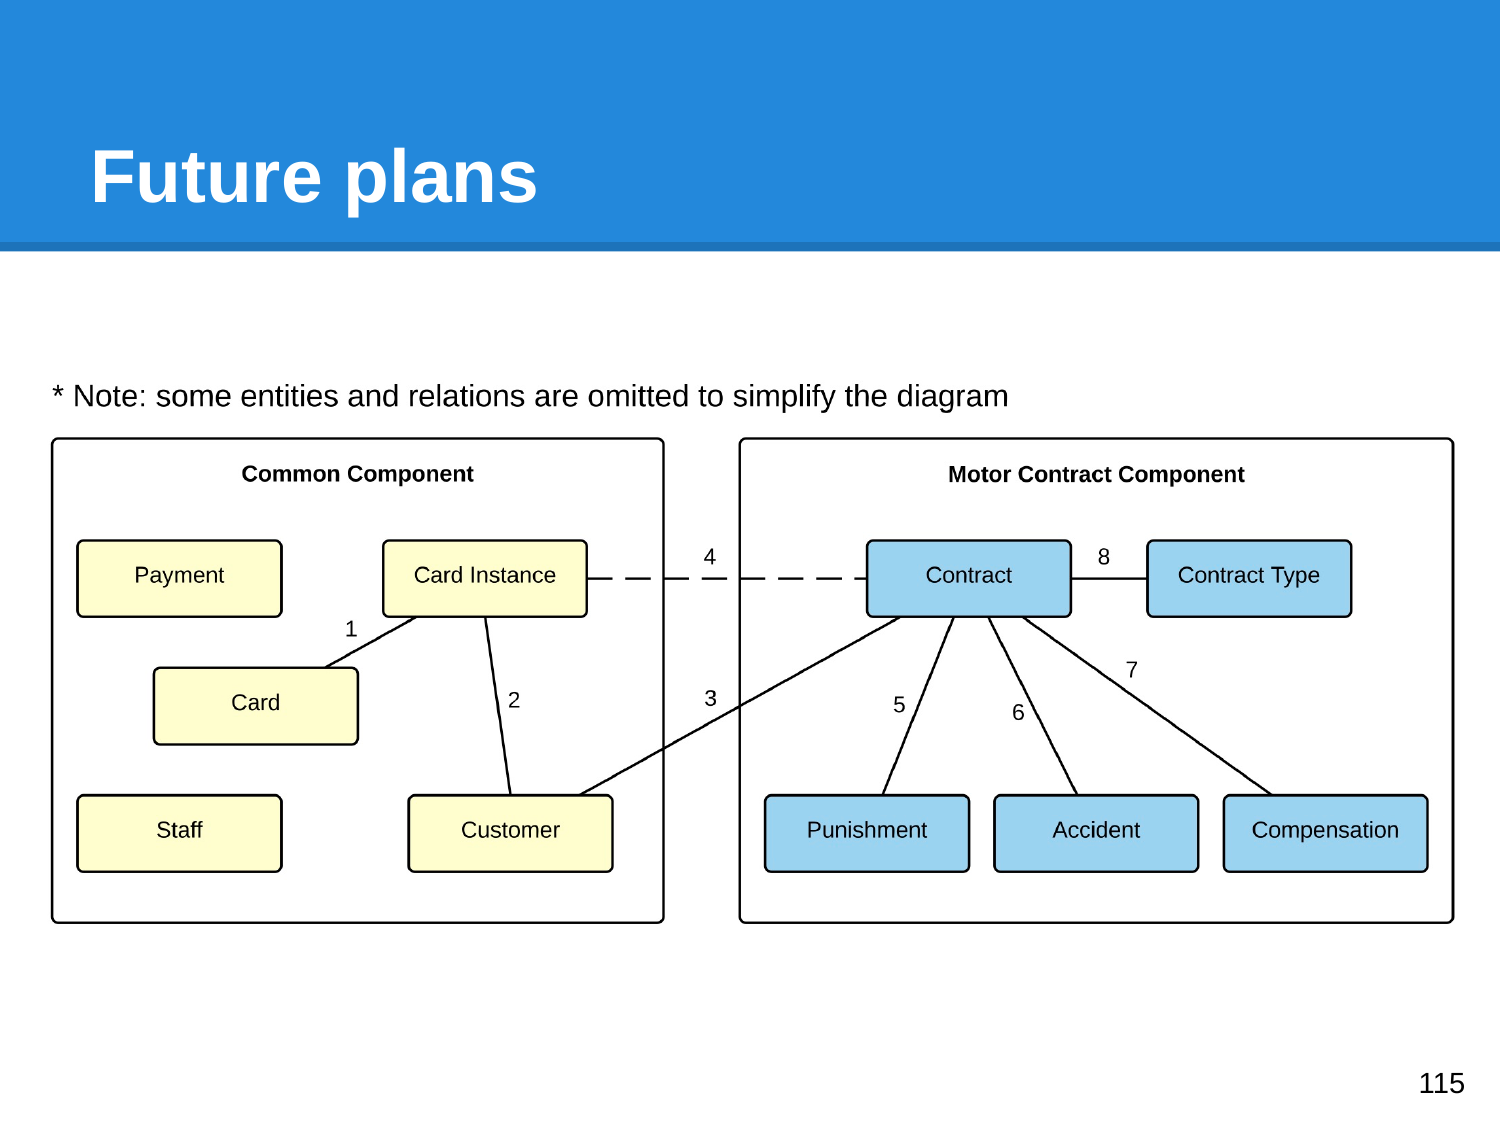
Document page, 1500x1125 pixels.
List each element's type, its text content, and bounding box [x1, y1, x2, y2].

title Future plans [75, 45, 1425, 233]
slide_number 115 [1403, 1038, 1494, 1125]
picture [12, 342, 1488, 968]
